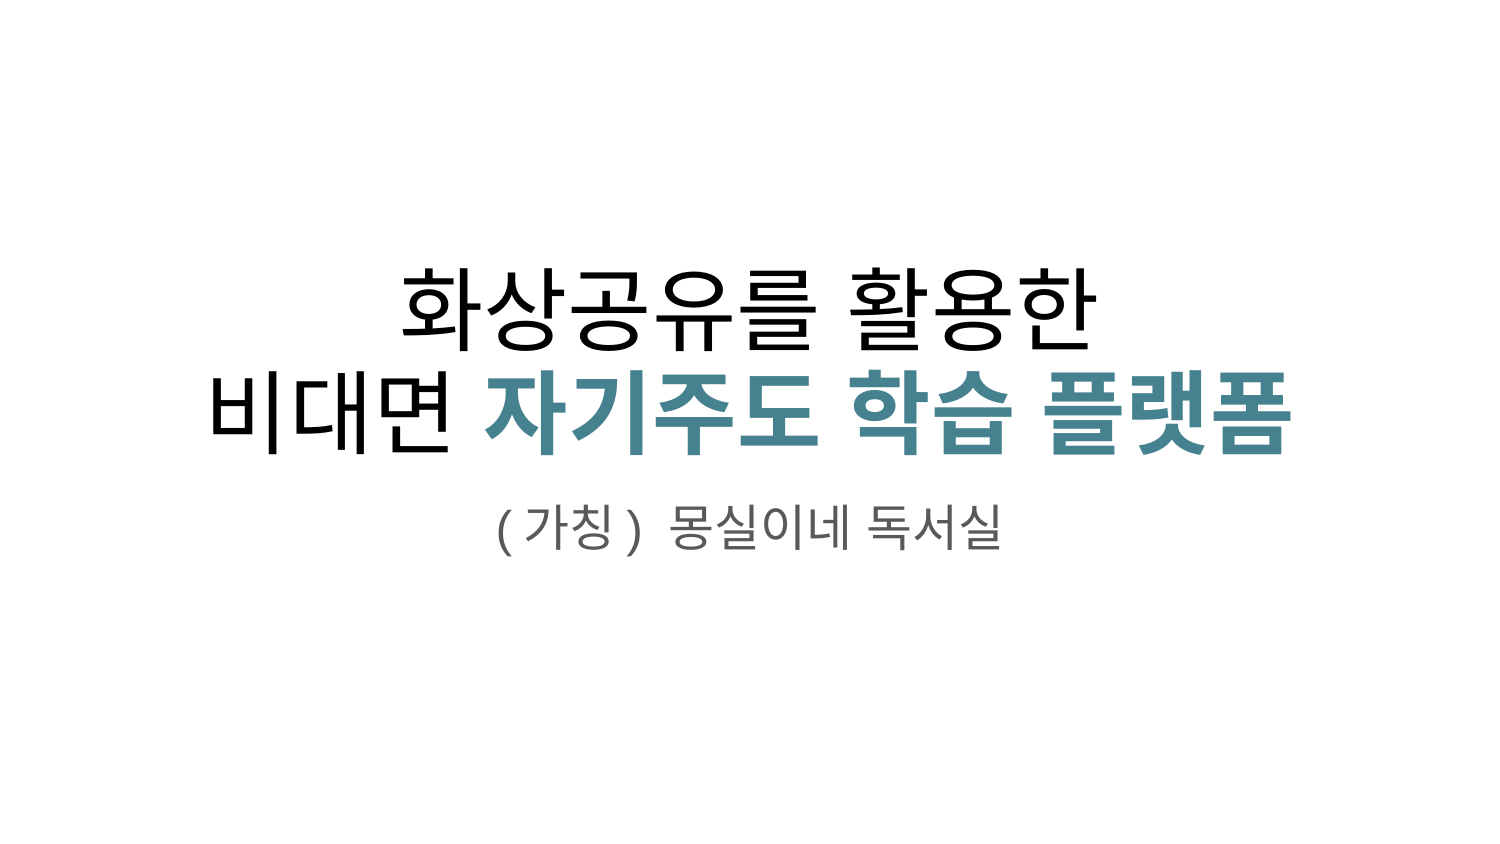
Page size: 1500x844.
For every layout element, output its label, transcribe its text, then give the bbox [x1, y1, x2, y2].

subtitle (가칭) 몽실이네 독서실 [51, 485, 1449, 616]
title 화상공유를 활용한 비대면 자기주도 학습 플랫폼 [51, 144, 1449, 482]
